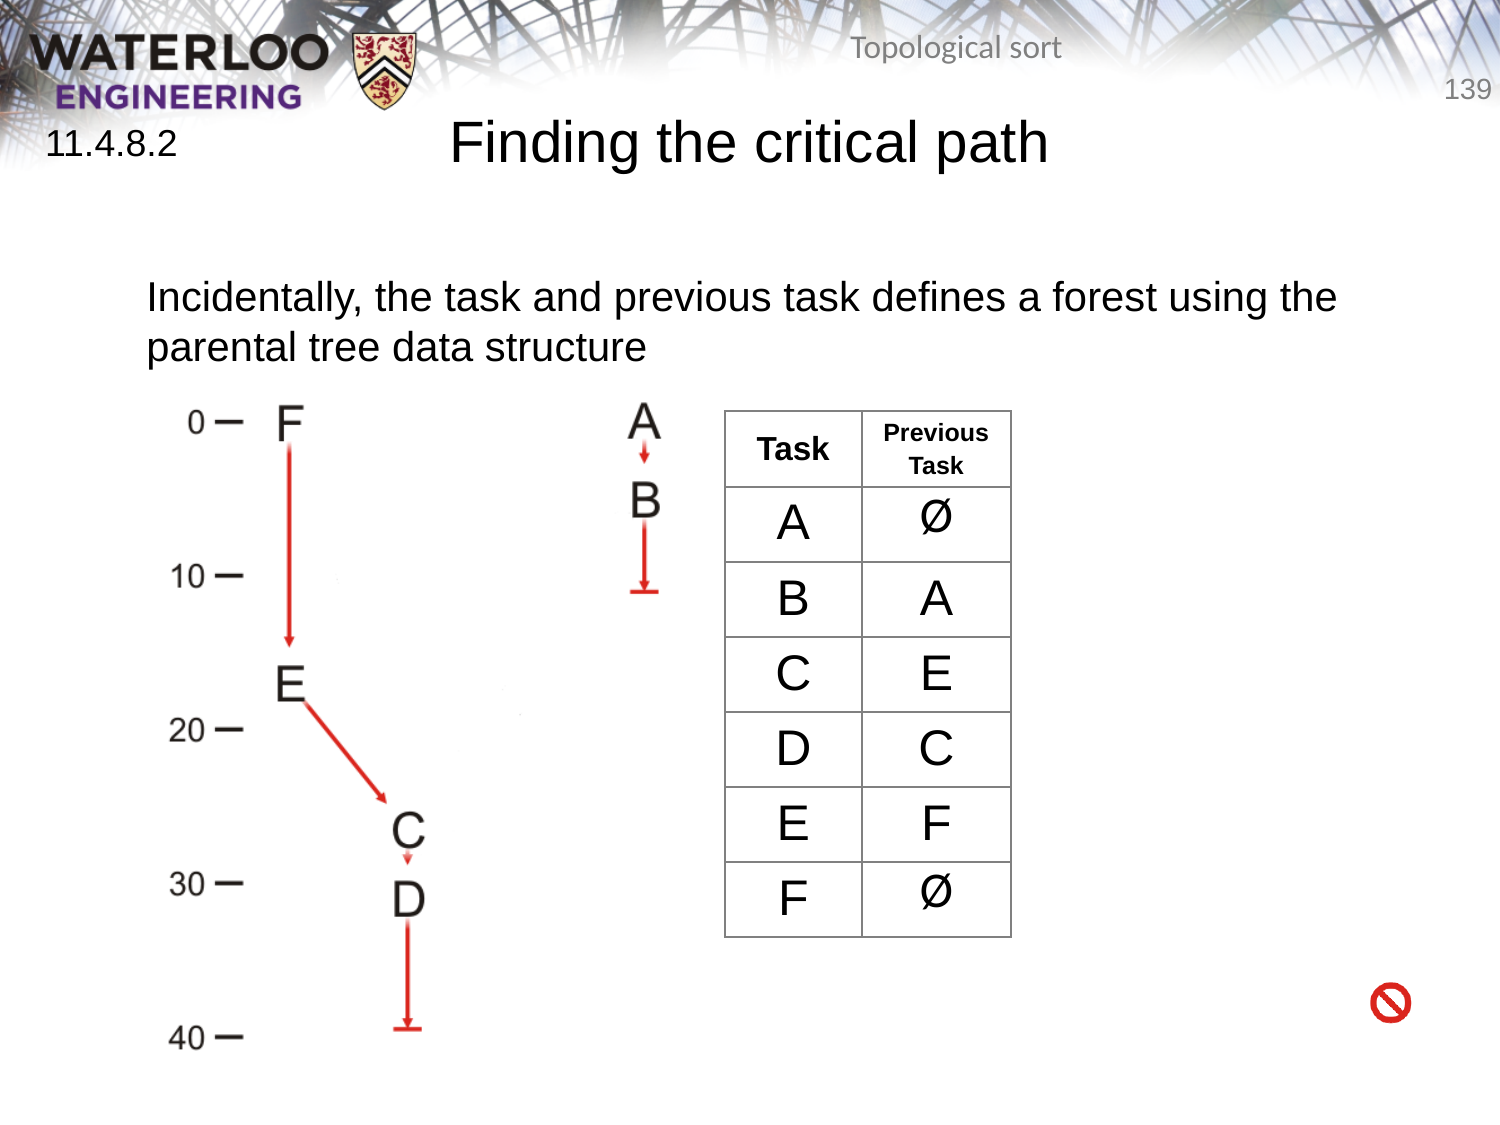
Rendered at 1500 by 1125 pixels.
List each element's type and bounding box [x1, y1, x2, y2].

table_cell [726, 863, 861, 936]
list [74, 262, 1426, 1006]
table_cell [726, 488, 861, 561]
table_cell [726, 638, 861, 711]
table_cell [726, 788, 861, 861]
title [74, 44, 1426, 233]
picture [0, 0, 1500, 1125]
table_cell [726, 563, 861, 636]
table_cell [863, 488, 1010, 561]
table_cell [863, 638, 1010, 711]
text_box [30, 111, 193, 172]
table_header [726, 412, 861, 486]
table_cell [863, 788, 1010, 861]
table_cell [726, 713, 861, 786]
table_header [863, 412, 1010, 486]
table_cell [863, 713, 1010, 786]
table_cell [863, 863, 1010, 936]
table_cell [863, 563, 1010, 636]
